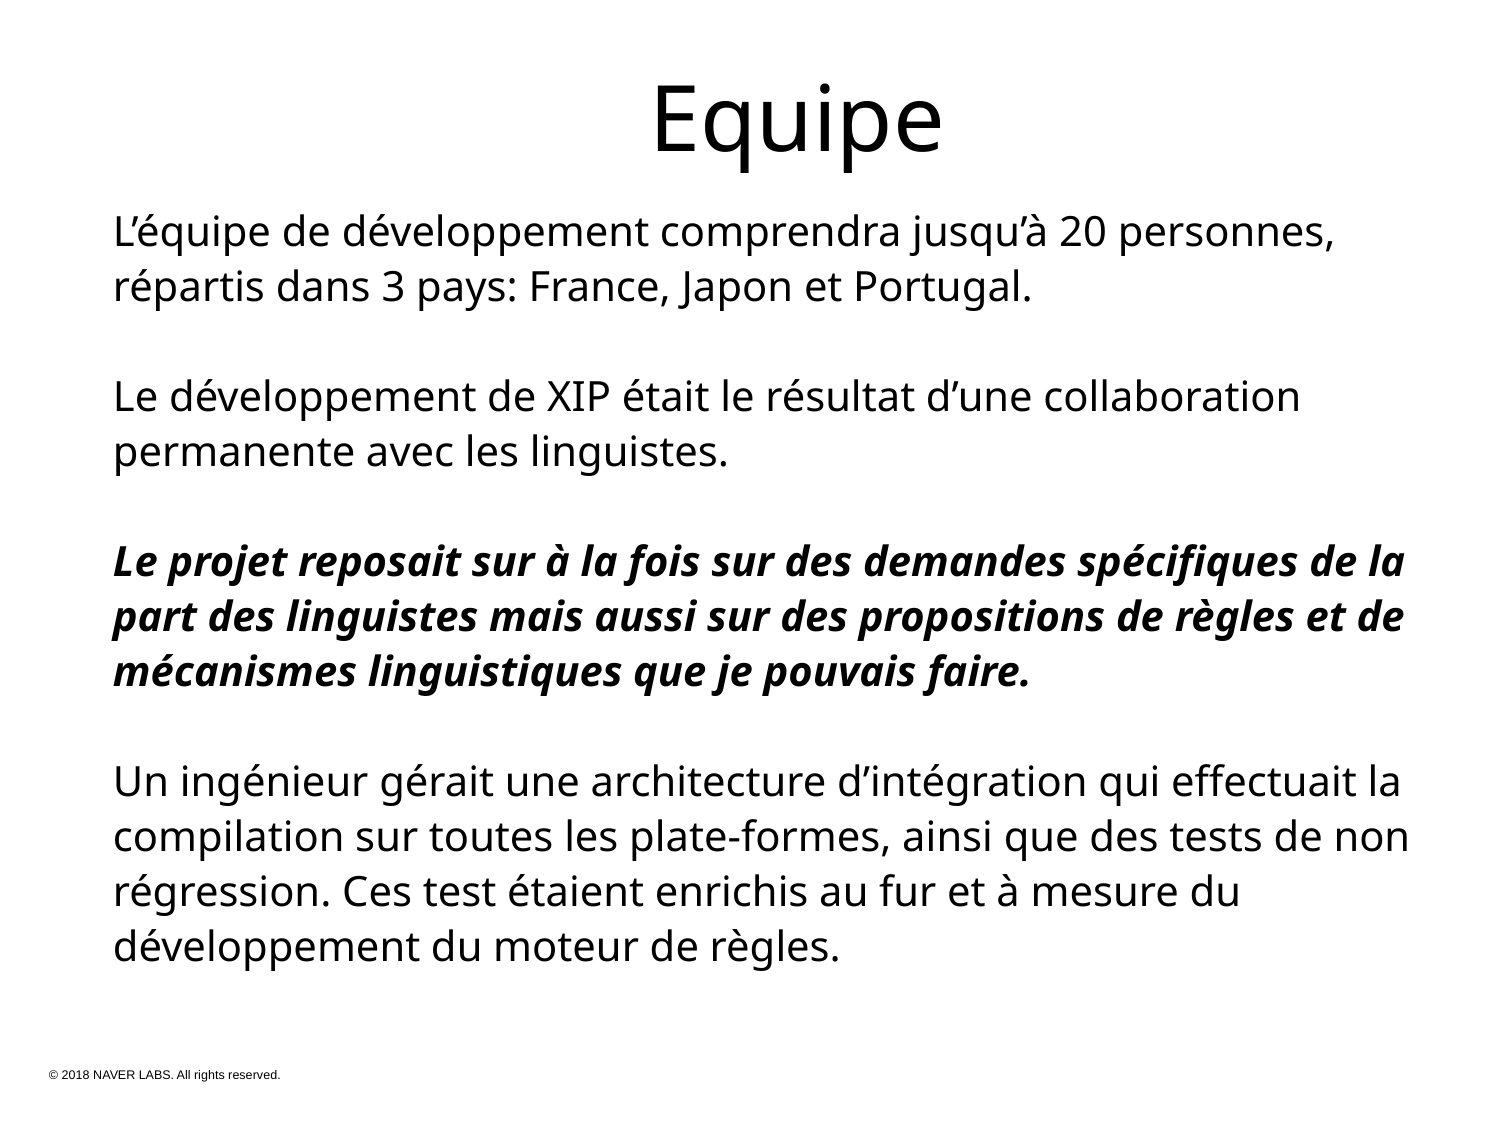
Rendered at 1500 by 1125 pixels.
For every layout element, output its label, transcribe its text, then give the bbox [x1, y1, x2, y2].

list L’équipe de développement comprendra jusqu’à 20 personnes, répartis dans 3 pays: France, Japon et Portugal. Le développement de XIP était le résultat d’une collaboration permanente avec les linguistes. Le projet reposait sur à la fois sur des demandes spécifiques de la part des linguistes mais aussi sur des propositions de règles et de mécanismes linguistiques que je pouvais faire. Un ingénieur gérait une architecture d’intégration qui effectuait la compilation sur toutes les plate-formes, ainsi que des tests de non régression. Ces test étaient enrichis au fur et à mesure du développement du moteur de règles. [106, 209, 1468, 1032]
text_box Equipe [106, 21, 1488, 209]
